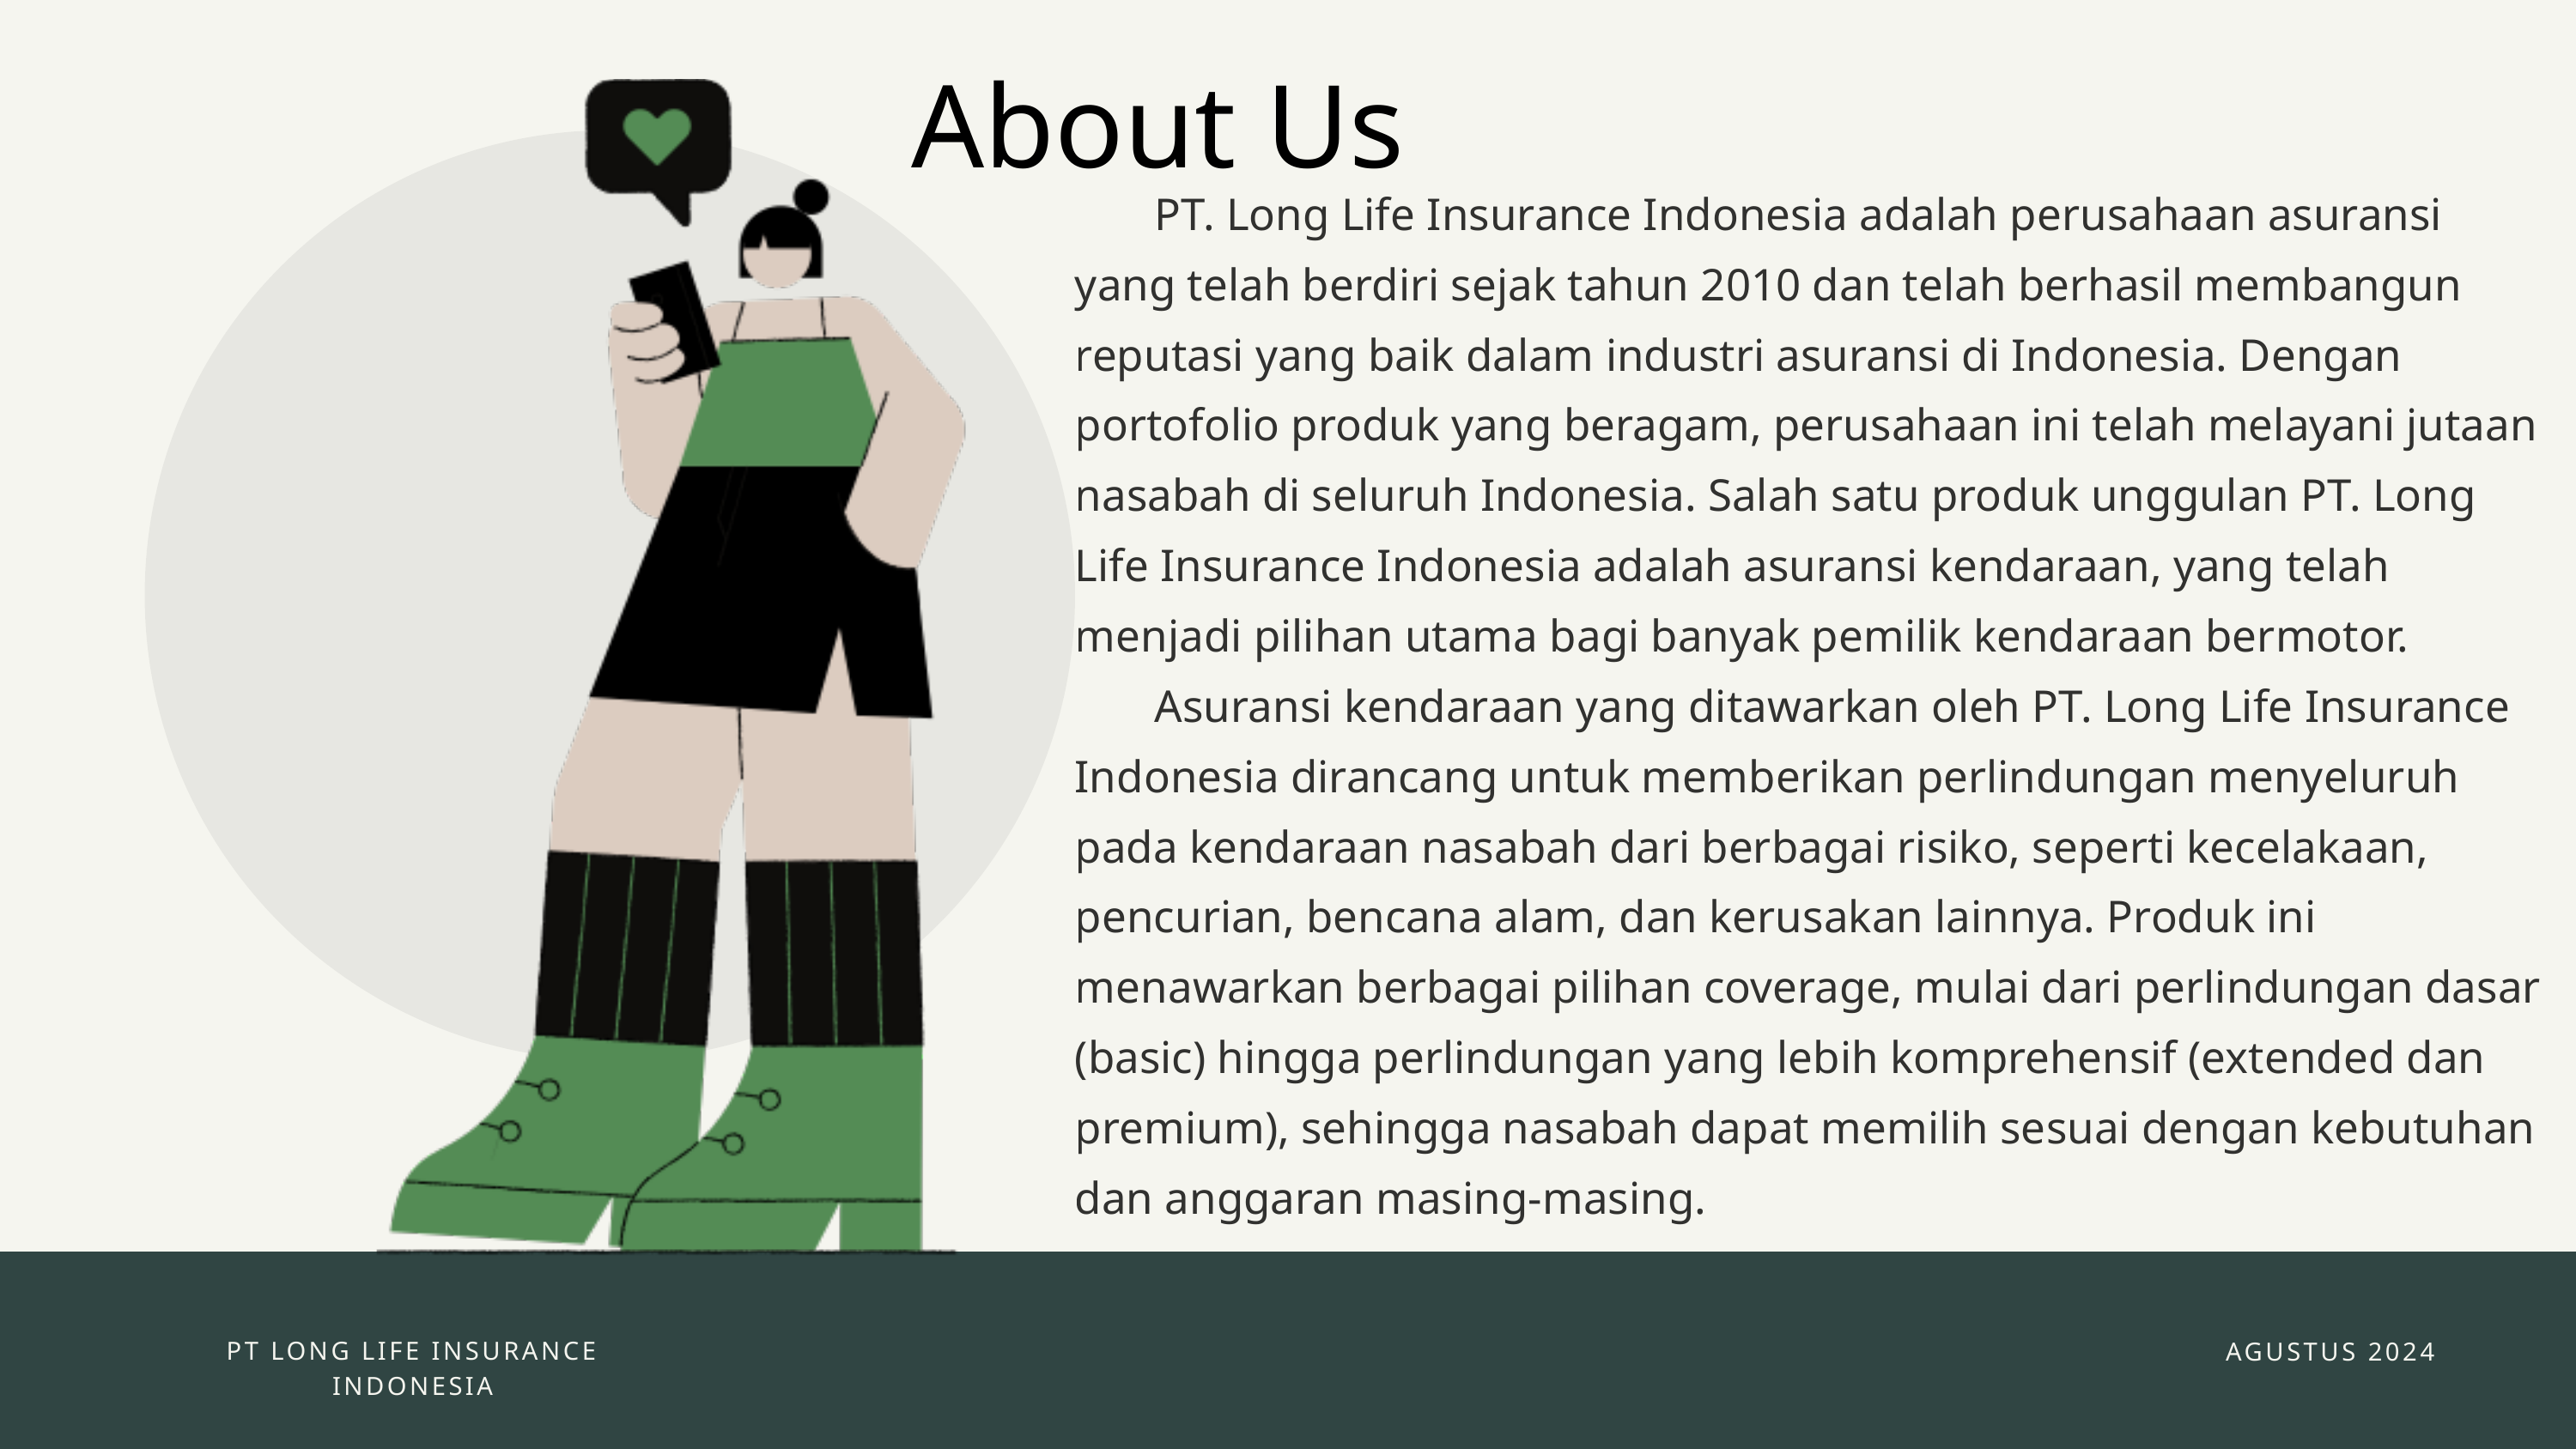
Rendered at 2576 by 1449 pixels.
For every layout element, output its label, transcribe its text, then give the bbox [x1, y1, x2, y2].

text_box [144, 130, 1076, 1061]
text_box [376, 1068, 970, 1251]
text_box About Us [911, 30, 2224, 168]
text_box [0, 1251, 2576, 1449]
text_box PT. Long Life Insurance Indonesia adalah perusahaan asuransi yang telah berdiri sejak tahun 2010 dan telah berhasil membangun reputasi yang baik dalam industri asuransi di Indonesia. Dengan portofolio produk yang beragam, perusahaan ini telah melayani jutaan nasabah di seluruh Indonesia. Salah satu produk unggulan PT. Long Life Insurance Indonesia adalah asuransi kendaraan, yang telah menjadi pilihan utama bagi banyak pemilik kendaraan bermotor. Asuransi kendaraan yang ditawarkan oleh PT. Long Life Insurance Indonesia dirancang untuk memberikan perlindungan menyeluruh pada kendaraan nasabah dari berbagai risiko, seperti kecelakaan, pencurian, bencana alam, dan kerusakan lainnya. Produk ini menawarkan berbagai pilihan coverage, mulai dari perlindungan dasar (basic) hingga perlindungan yang lebih komprehensif (extended dan premium), sehingga nasabah dapat memilih sesuai dengan kebutuhan dan anggaran masing-masing. [1074, 168, 2545, 1223]
text_box [376, 79, 970, 129]
